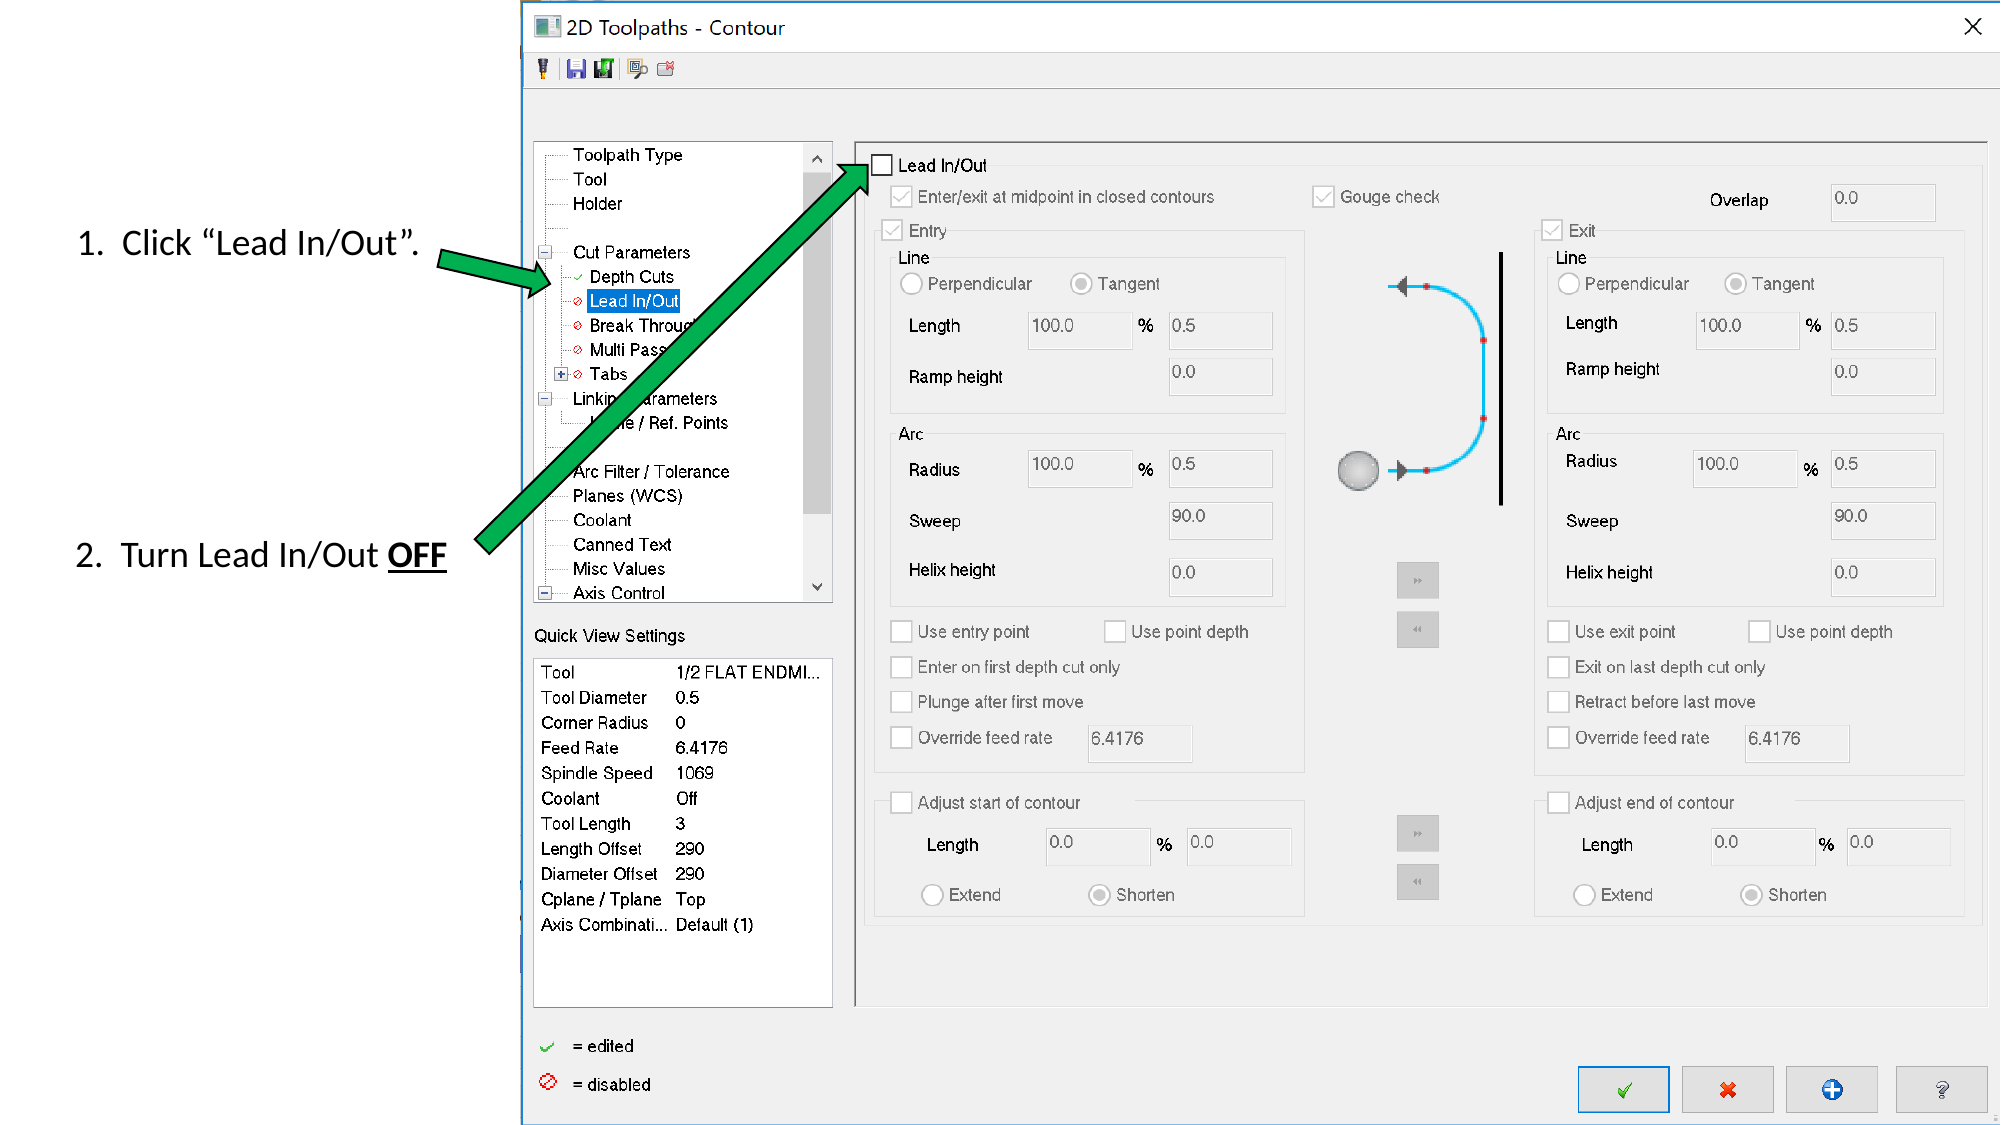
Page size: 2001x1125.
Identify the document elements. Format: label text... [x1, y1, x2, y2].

picture [520, 0, 2000, 1125]
text_box [436, 248, 520, 288]
text_box [473, 492, 520, 556]
text_box 1. Click “Lead In/Out”. [61, 210, 520, 271]
text_box 2. Turn Lead In/Out OFF [60, 522, 519, 583]
